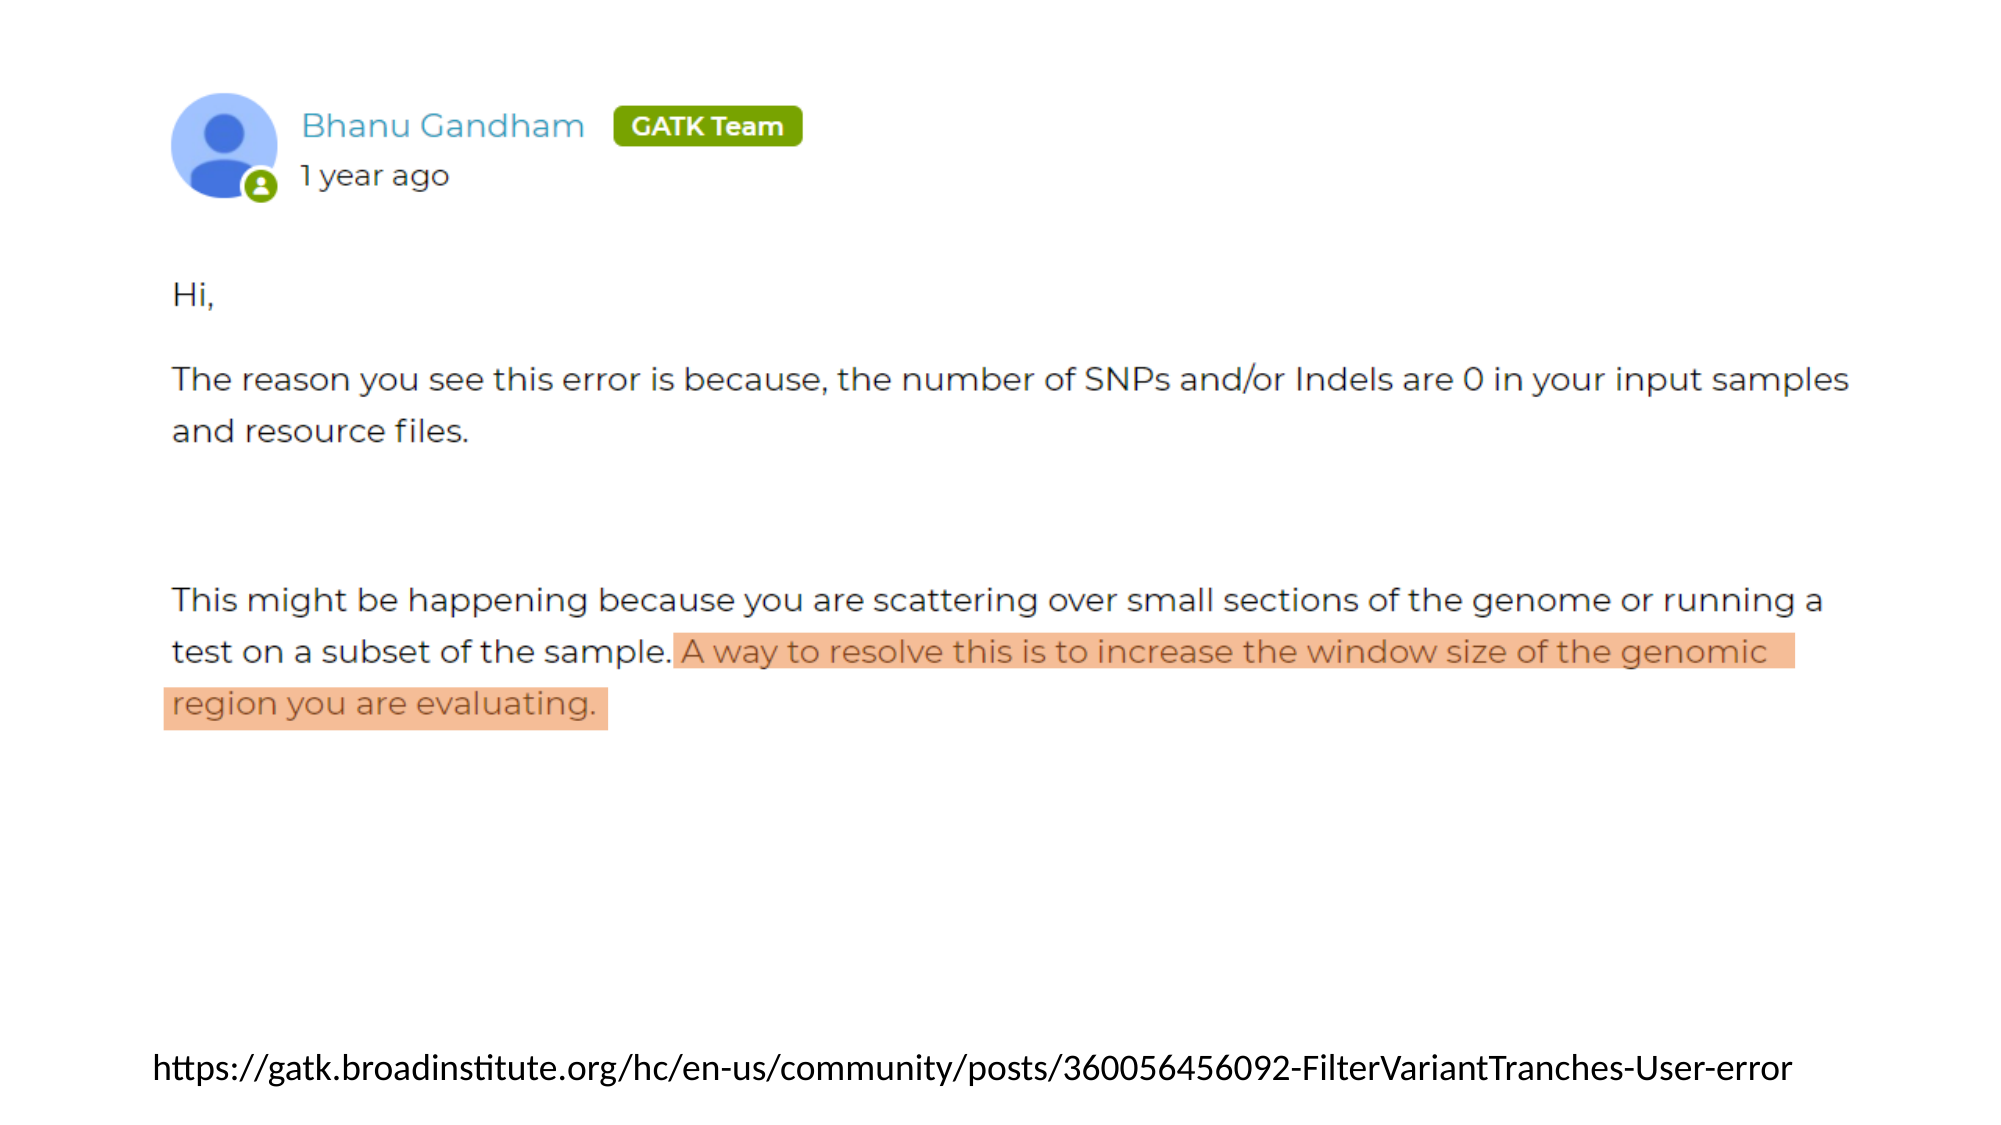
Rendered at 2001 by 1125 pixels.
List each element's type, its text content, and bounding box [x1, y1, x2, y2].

picture [137, 59, 1910, 757]
text_box https://gatk.broadinstitute.org/hc/en-us/community/posts/360056456092-FilterVariantTranches-User-error [137, 1035, 1844, 1096]
